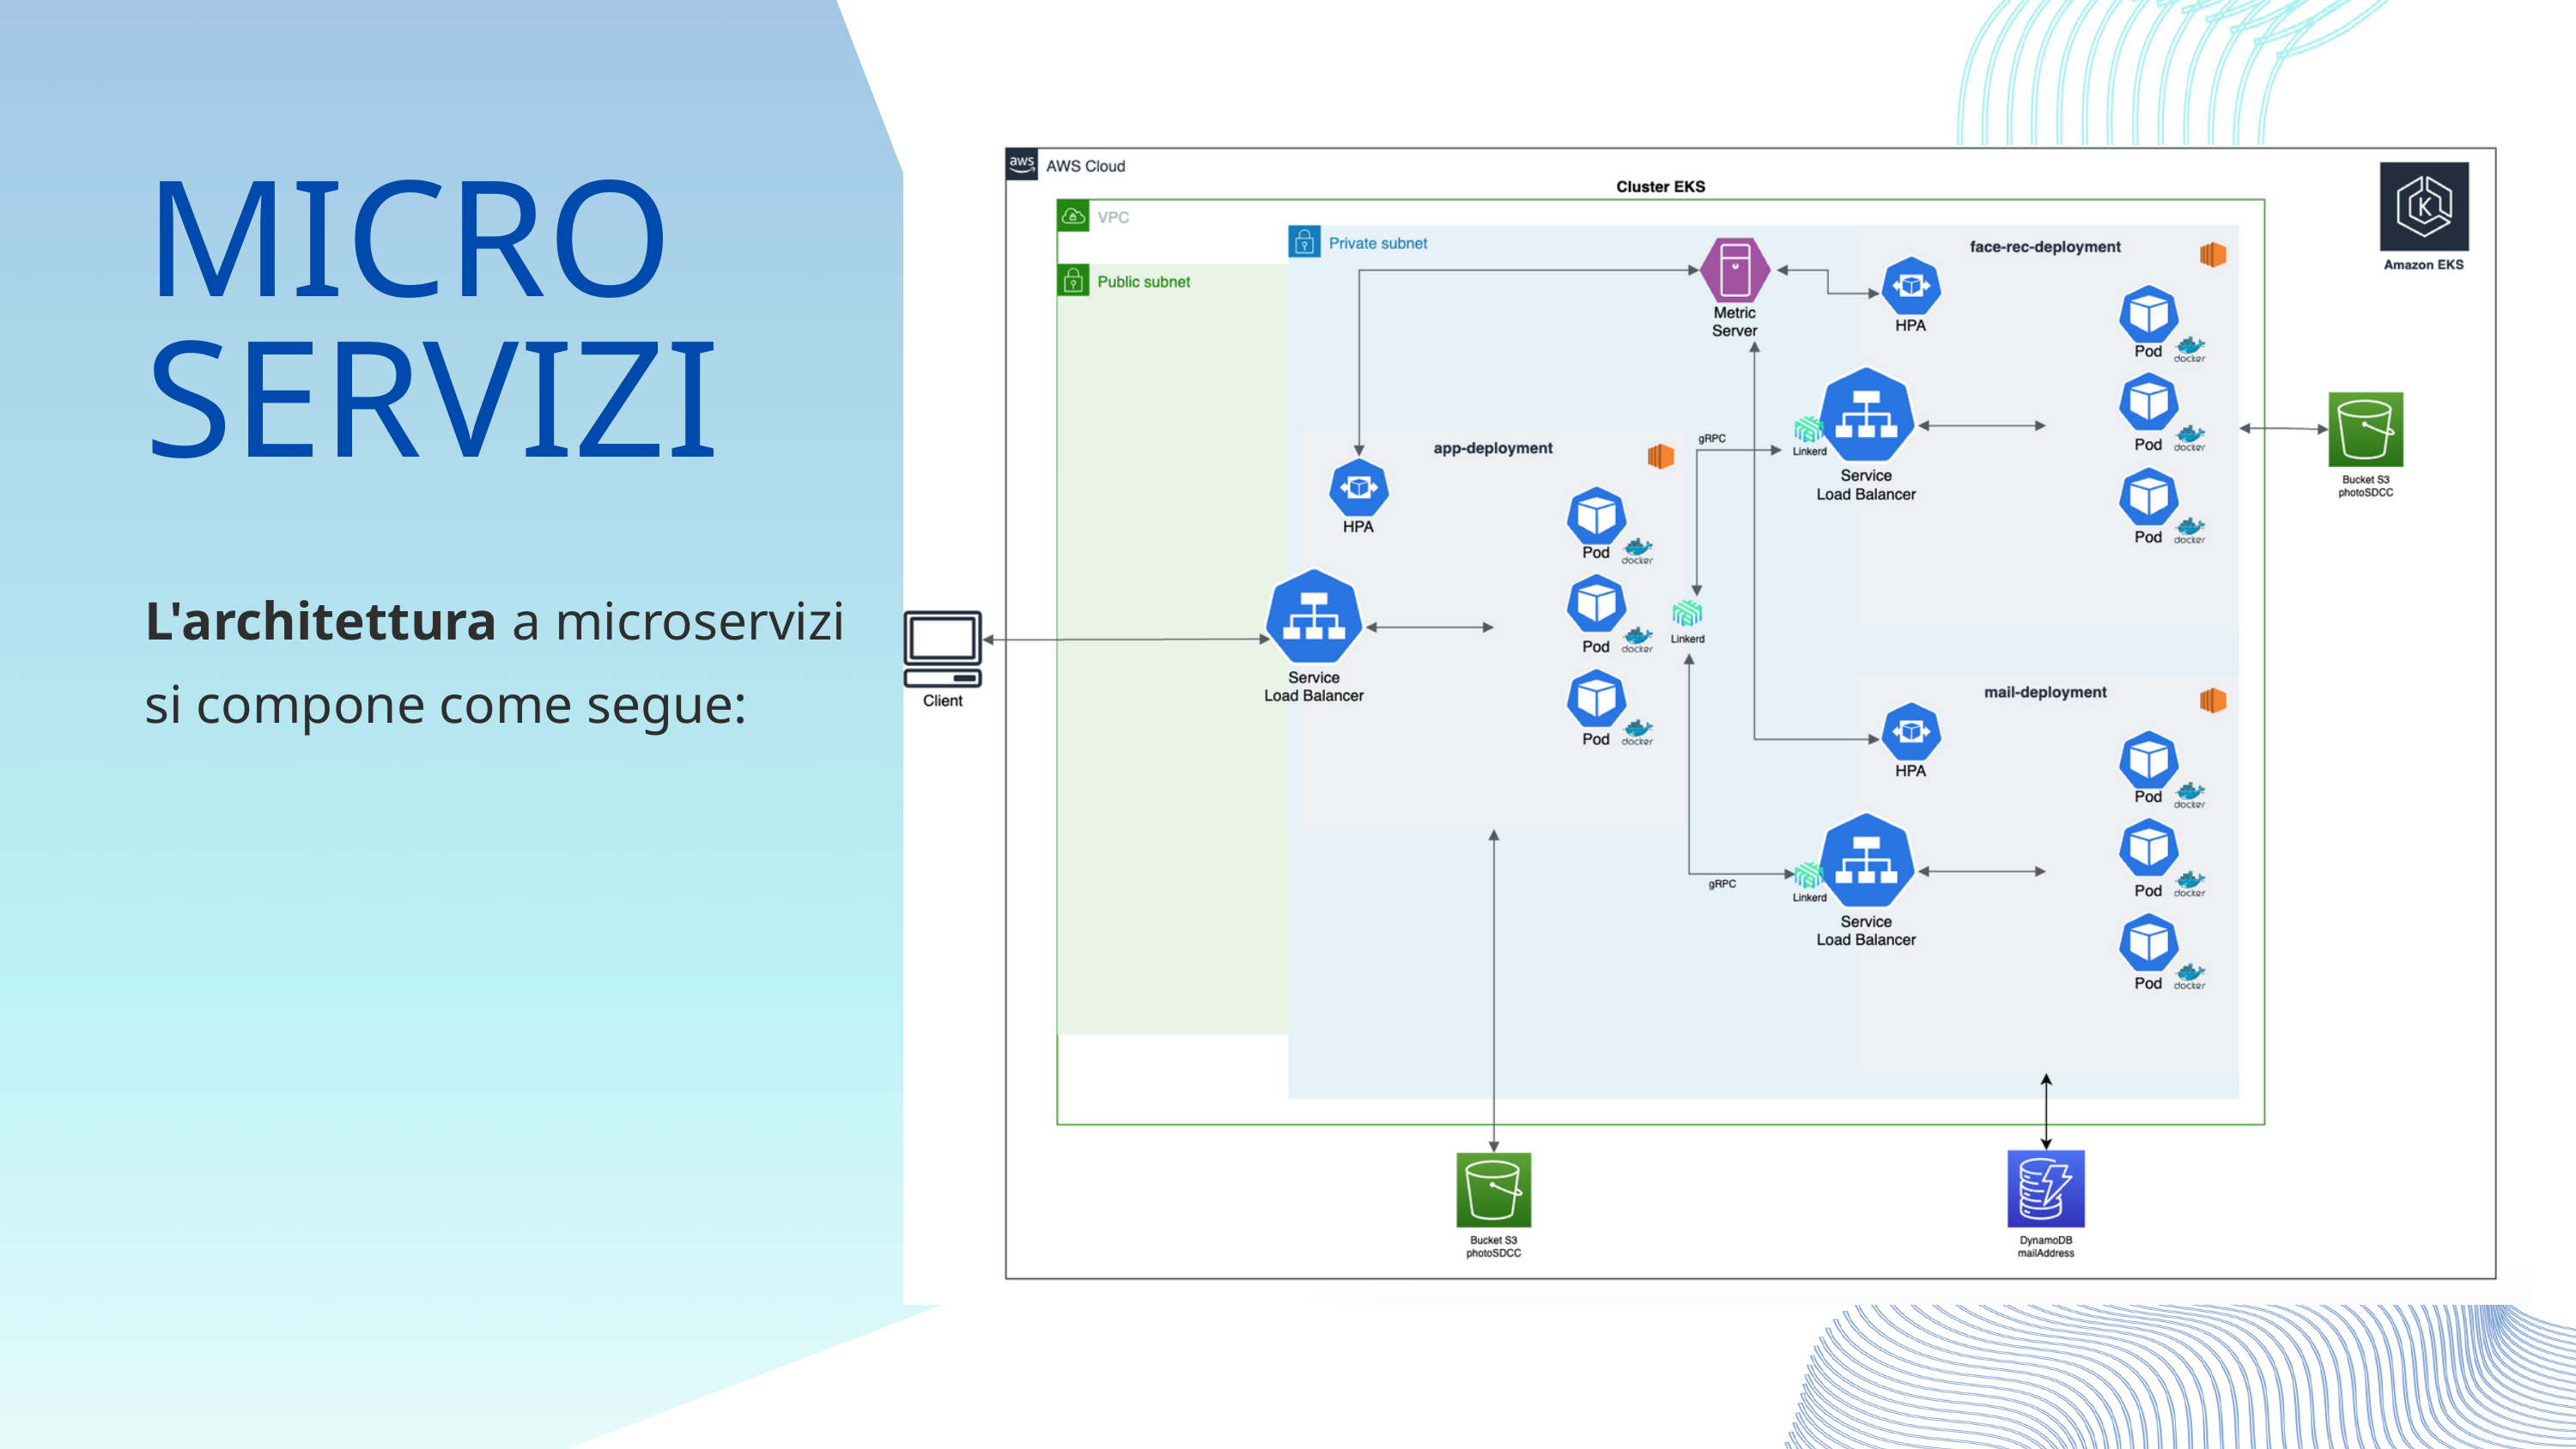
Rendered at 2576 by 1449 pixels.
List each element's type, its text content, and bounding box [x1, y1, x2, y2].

text_box [1525, 1083, 2576, 1449]
text_box [0, 0, 943, 1449]
text_box [903, 145, 2533, 1305]
text_box MICRO SERVIZI [144, 167, 827, 490]
text_box [1141, 0, 2576, 857]
text_box L'architettura a microservizi si compone come segue: [144, 567, 878, 734]
